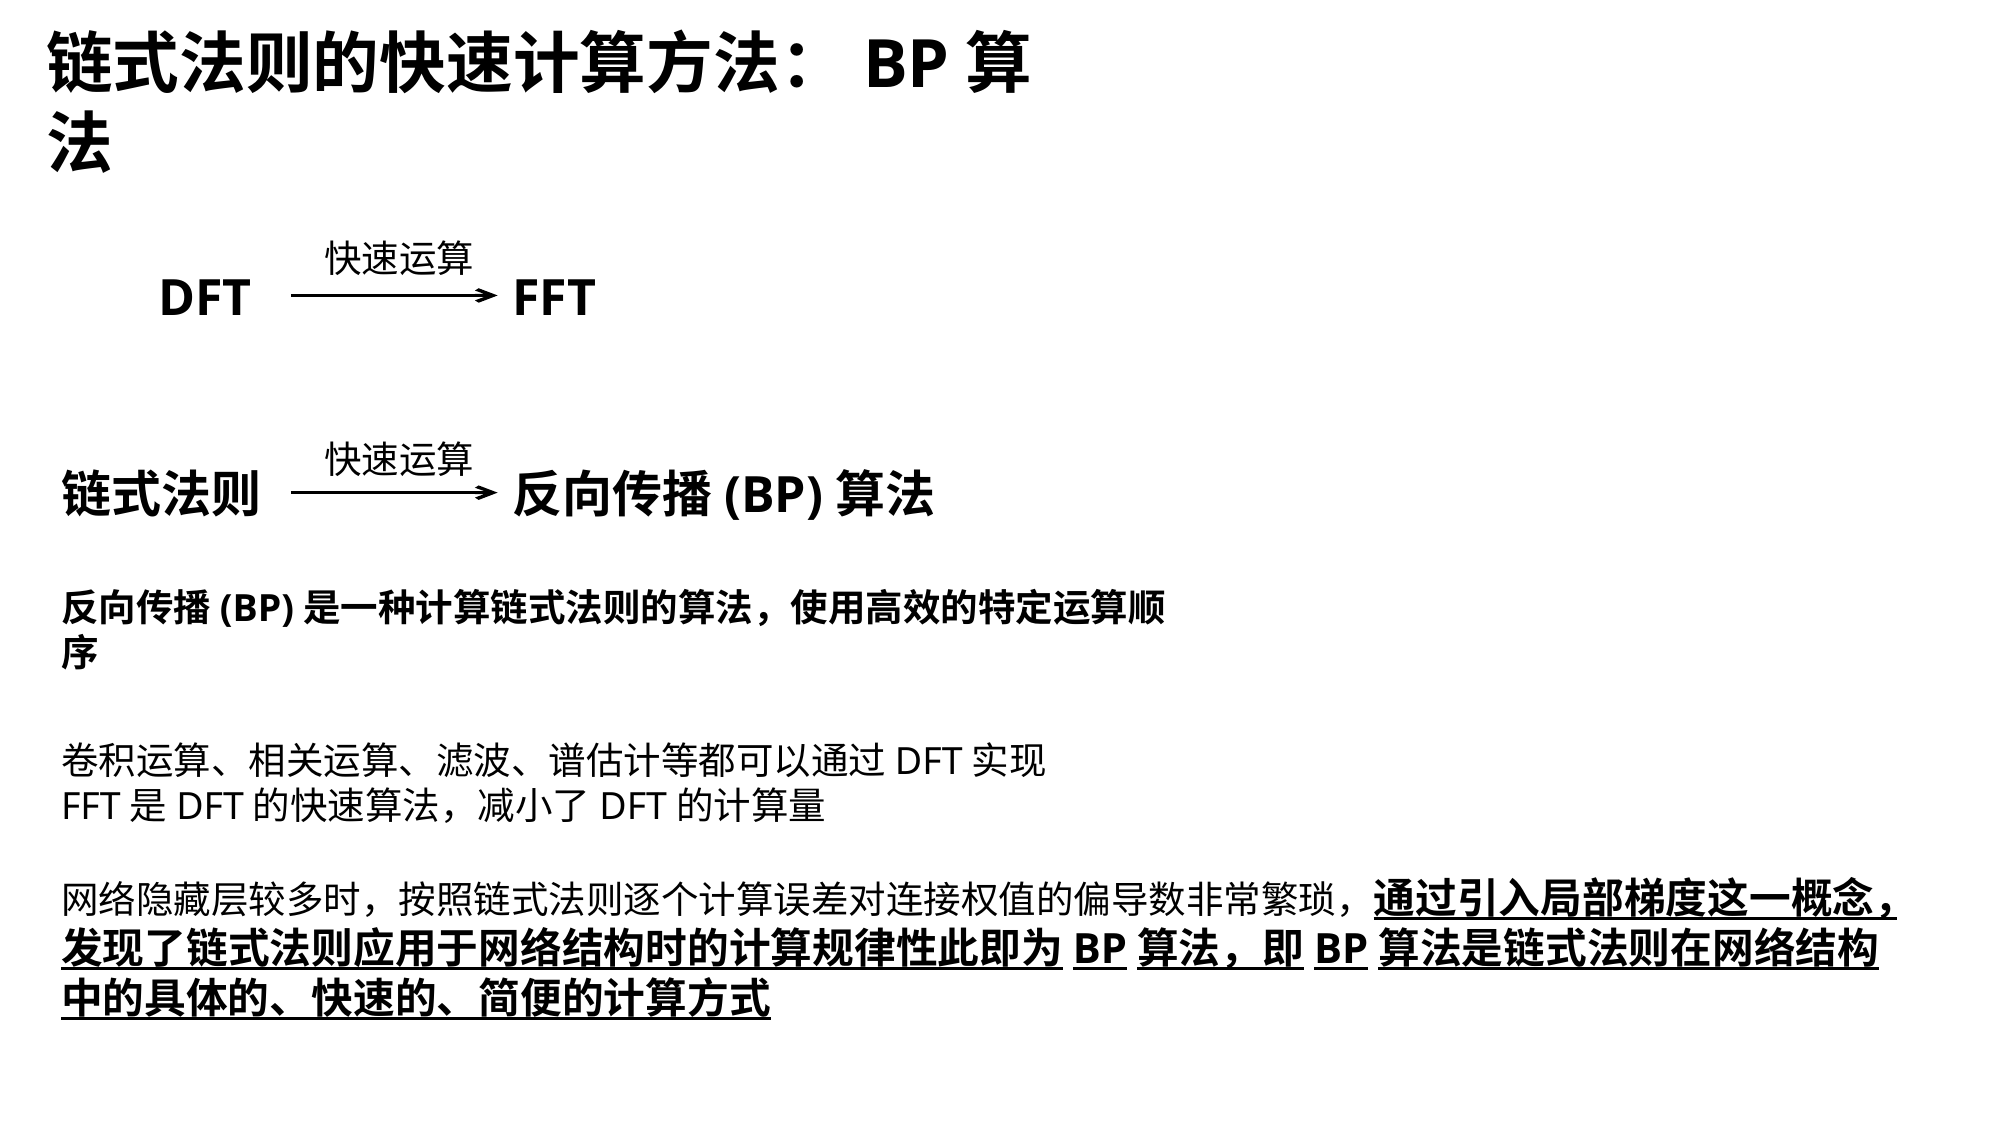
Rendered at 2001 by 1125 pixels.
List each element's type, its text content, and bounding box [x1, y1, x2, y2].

text_box 链式法则的快速计算方法：BP算法 [31, 13, 1097, 189]
text_box 反向传播(BP)是一种计算链式法则的算法，使用高效的特定运算顺序 [46, 576, 1201, 682]
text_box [46, 227, 962, 531]
text_box 卷积运算、相关运算、滤波、谱估计等都可以通过DFT实现 FFT是DFT的快速算法，减小了DFT的计算量 网络隐藏层较多时，按照链式法则逐个计算误差对连接权值的偏导数非常繁琐，通过引入局部梯度这一概念，发现了链式法则应用于网络结构时的计算规律性此即为BP算法，即BP算法是链式法则在网络结构中的具体的、快速的、简便的计算方式 [46, 729, 1912, 1030]
